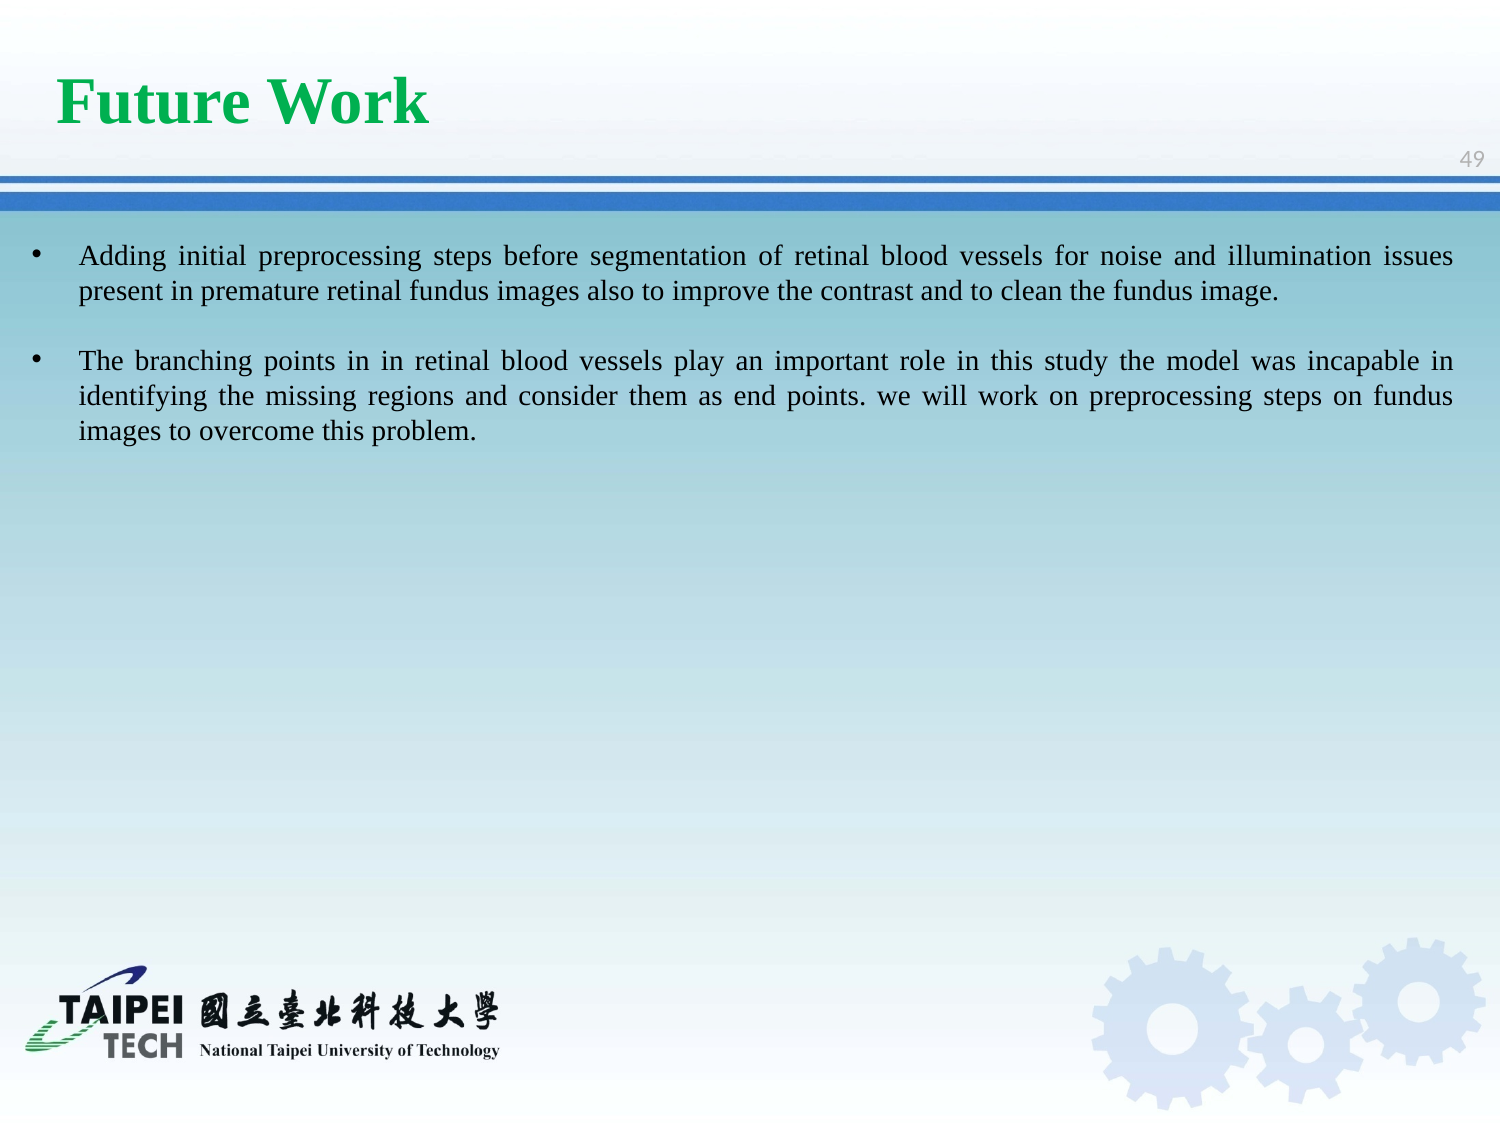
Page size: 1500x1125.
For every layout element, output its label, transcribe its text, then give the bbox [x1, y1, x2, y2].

slide_number 49 [1149, 127, 1500, 188]
picture [0, 0, 1500, 1124]
text_box Adding initial preprocessing steps before segmentation of retinal blood vessels for noise and illumination issues present in premature retinal fundus images also to improve the contrast and to clean the fundus image. The branching points in in retinal blood vessels play an important role in this study the model was incapable in identifying the missing regions and consider them as end points. we will work on preprocessing steps on fundus images to overcome this problem. [16, 229, 1471, 489]
text_box Future Work [41, 49, 1347, 145]
